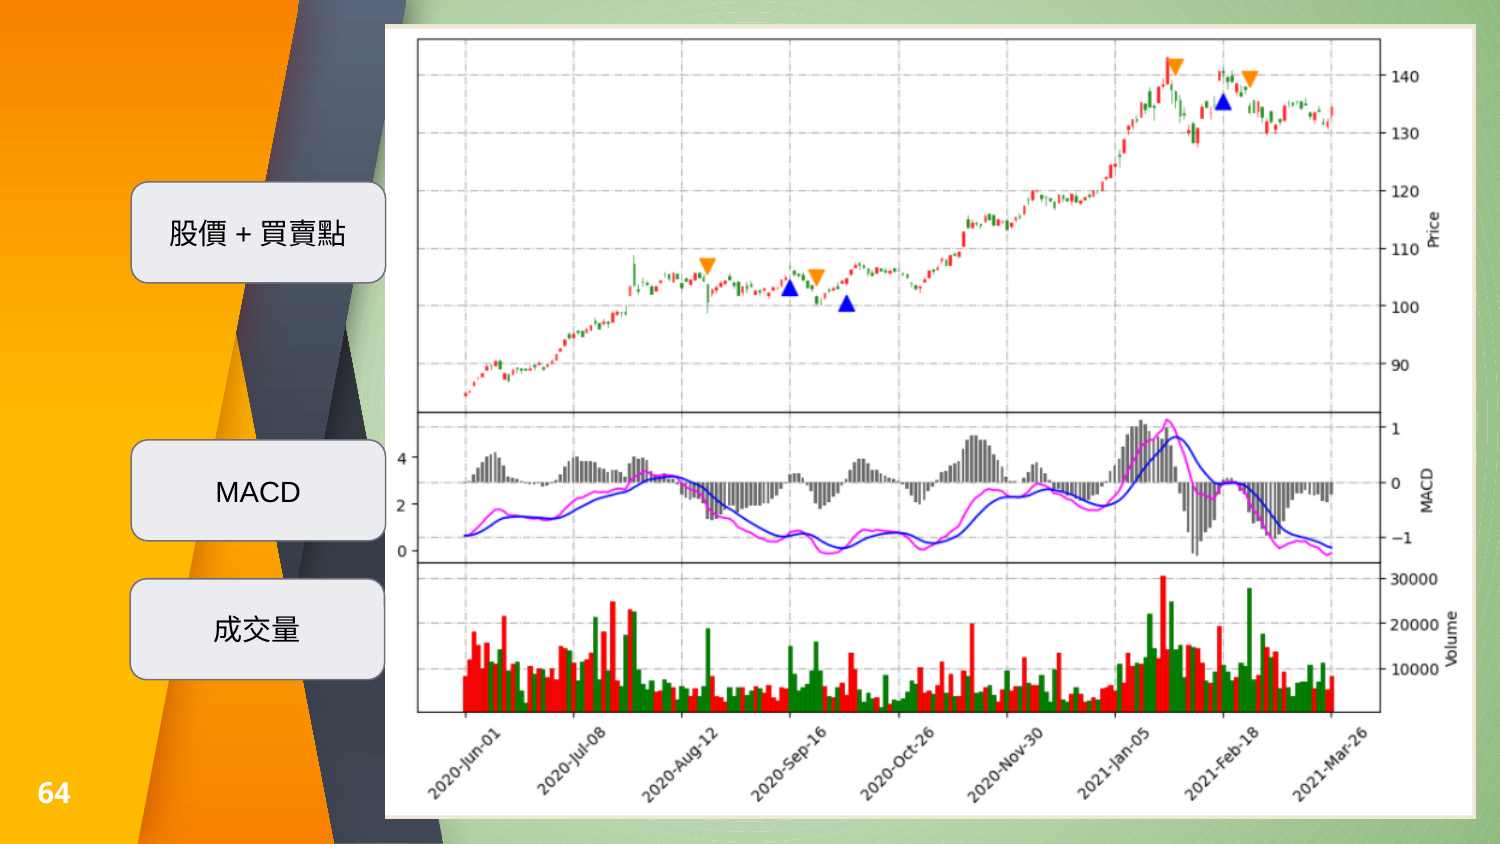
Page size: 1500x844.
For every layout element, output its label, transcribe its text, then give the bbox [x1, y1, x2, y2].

picture [385, 24, 1476, 819]
text_box MACD [131, 439, 380, 541]
text_box 股價+買賣點 [131, 181, 380, 283]
text_box 成交量 [130, 578, 380, 680]
slide_number 64 [37, 774, 99, 816]
